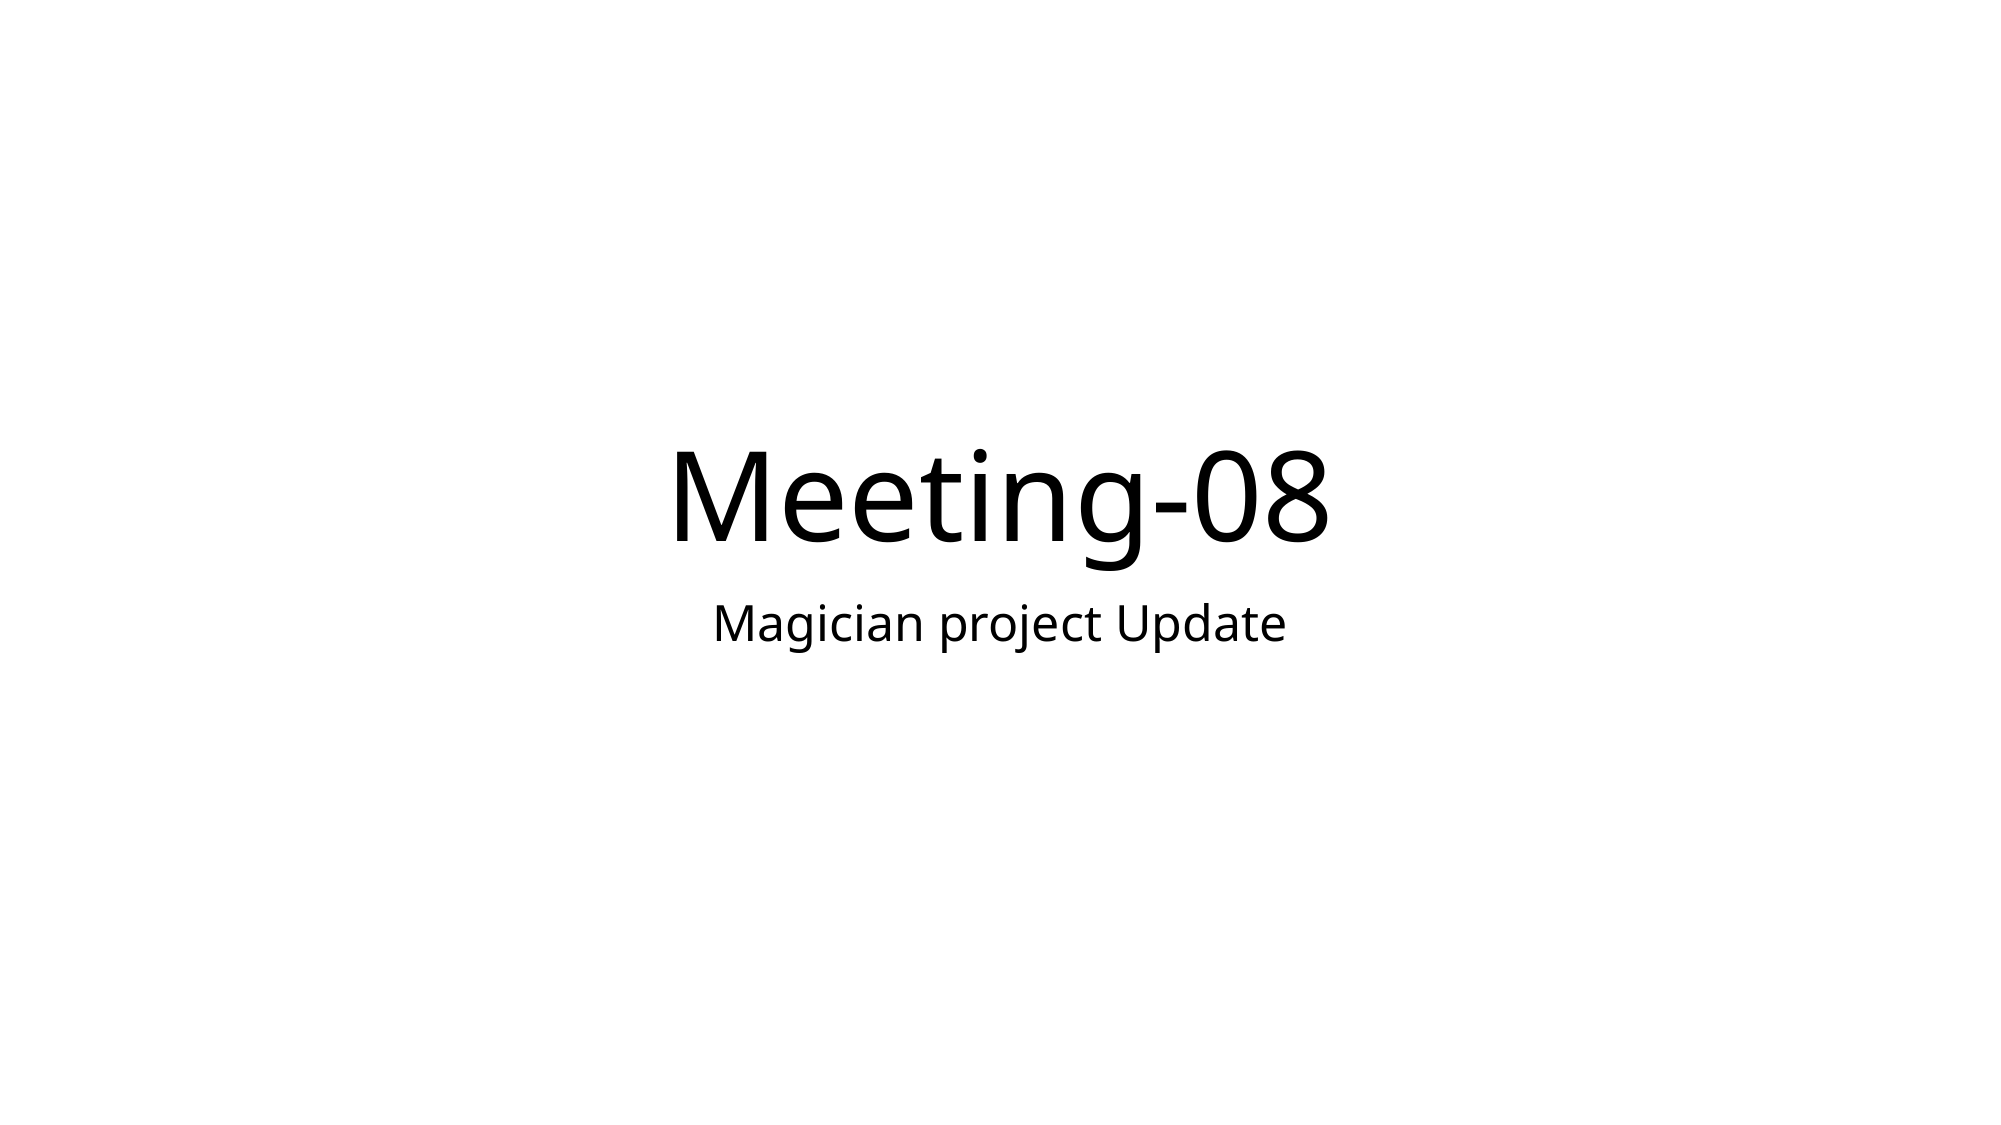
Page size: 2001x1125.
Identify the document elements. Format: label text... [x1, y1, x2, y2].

subtitle Magician project Update [249, 590, 1750, 863]
title Meeting-08 [249, 184, 1750, 576]
